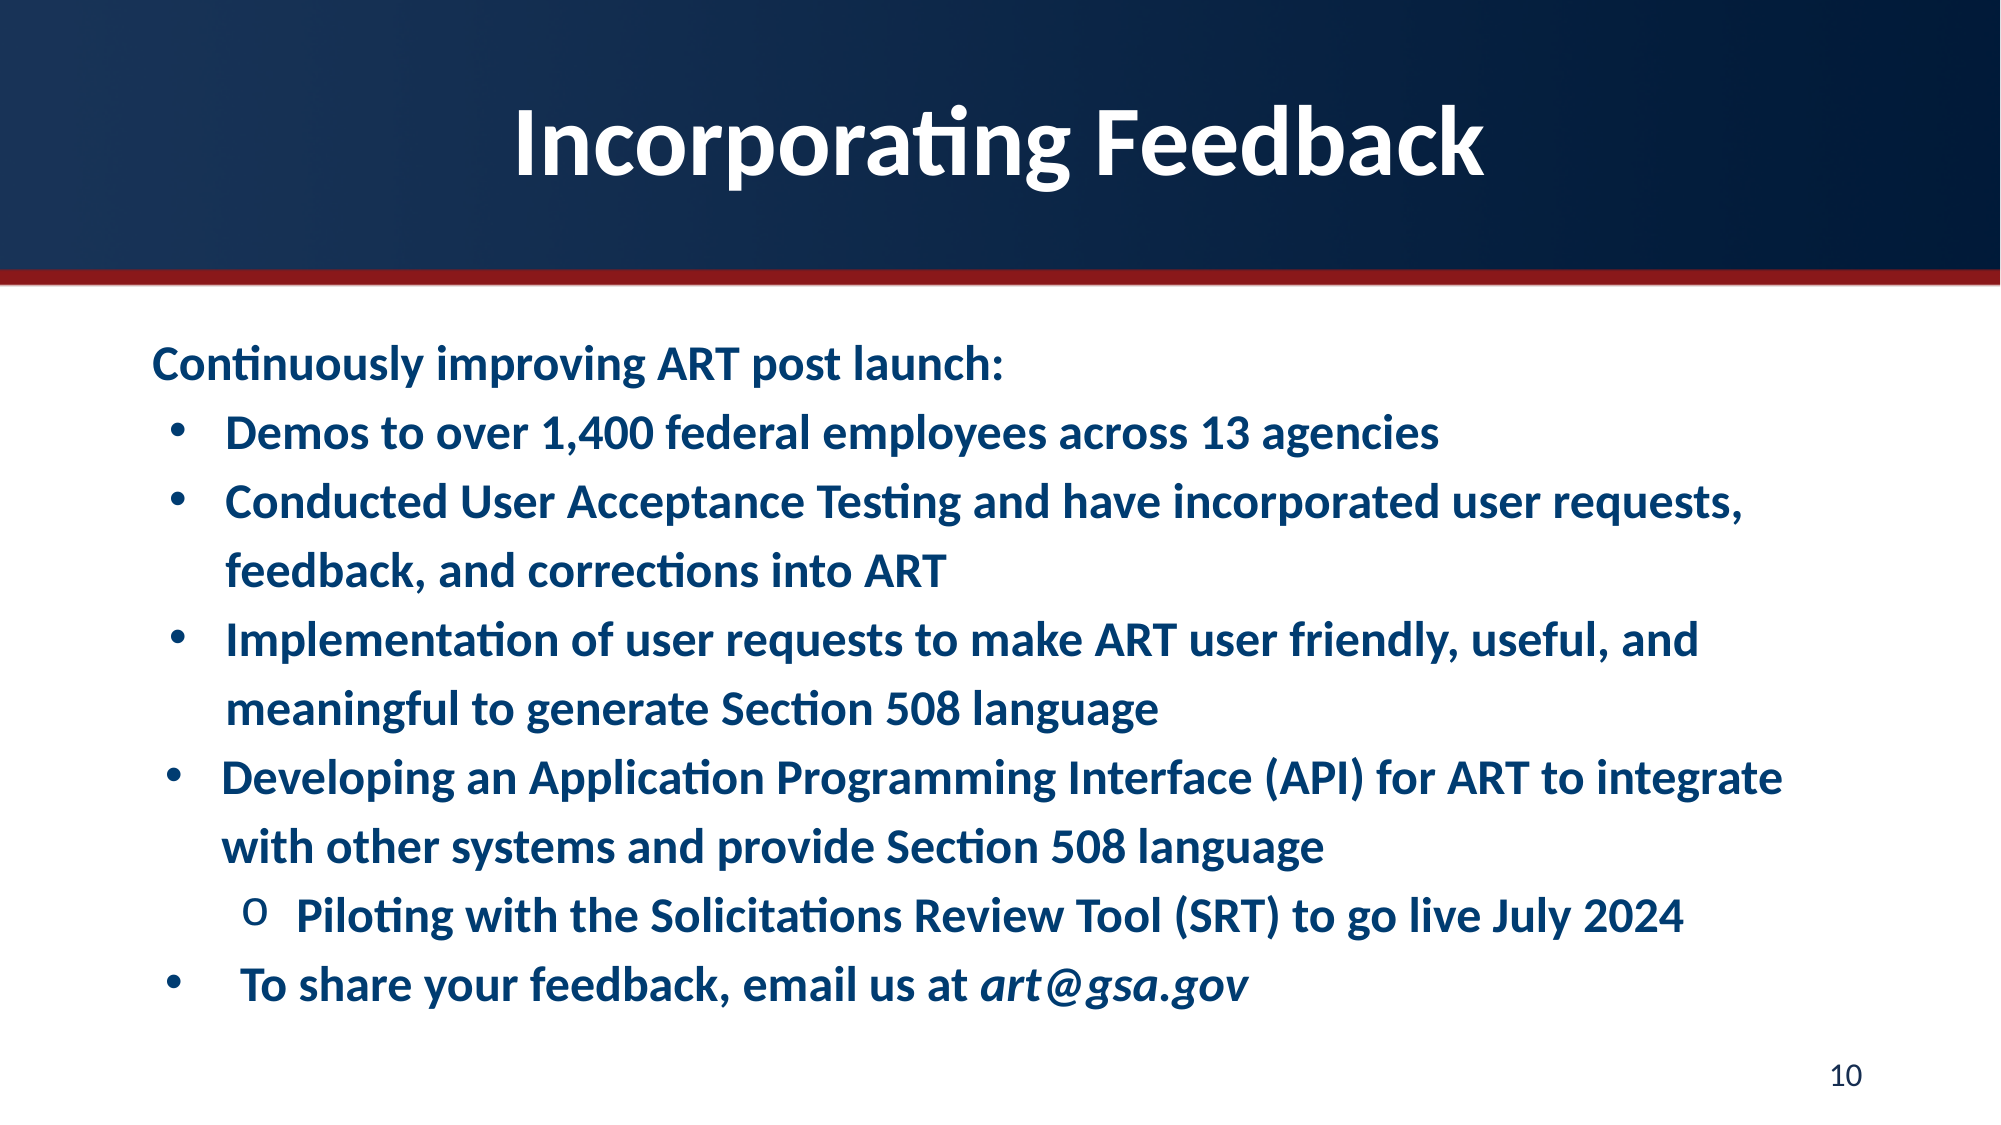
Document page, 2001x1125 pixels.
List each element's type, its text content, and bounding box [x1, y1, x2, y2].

slide_number 10 [1412, 1042, 1863, 1103]
title Incorporating Feedback [137, 30, 1863, 249]
picture [0, 0, 2001, 1125]
list Continuously improving ART post launch: Demos to over 1,400 federal employees across 13 agencies Conducted User Acceptance Testing and have incorporated user requests, feedback, and corrections into ART Implementation of user requests to make ART user friendly, useful, and meaningful to generate Section 508 language Developing an Application Programming Interface (API) for ART to integrate with other systems and provide Section 508 language Piloting with the Solicitations Review Tool (SRT) to go live July 2024 To share your feedback, email us at art@gsa.gov [137, 299, 1863, 1043]
